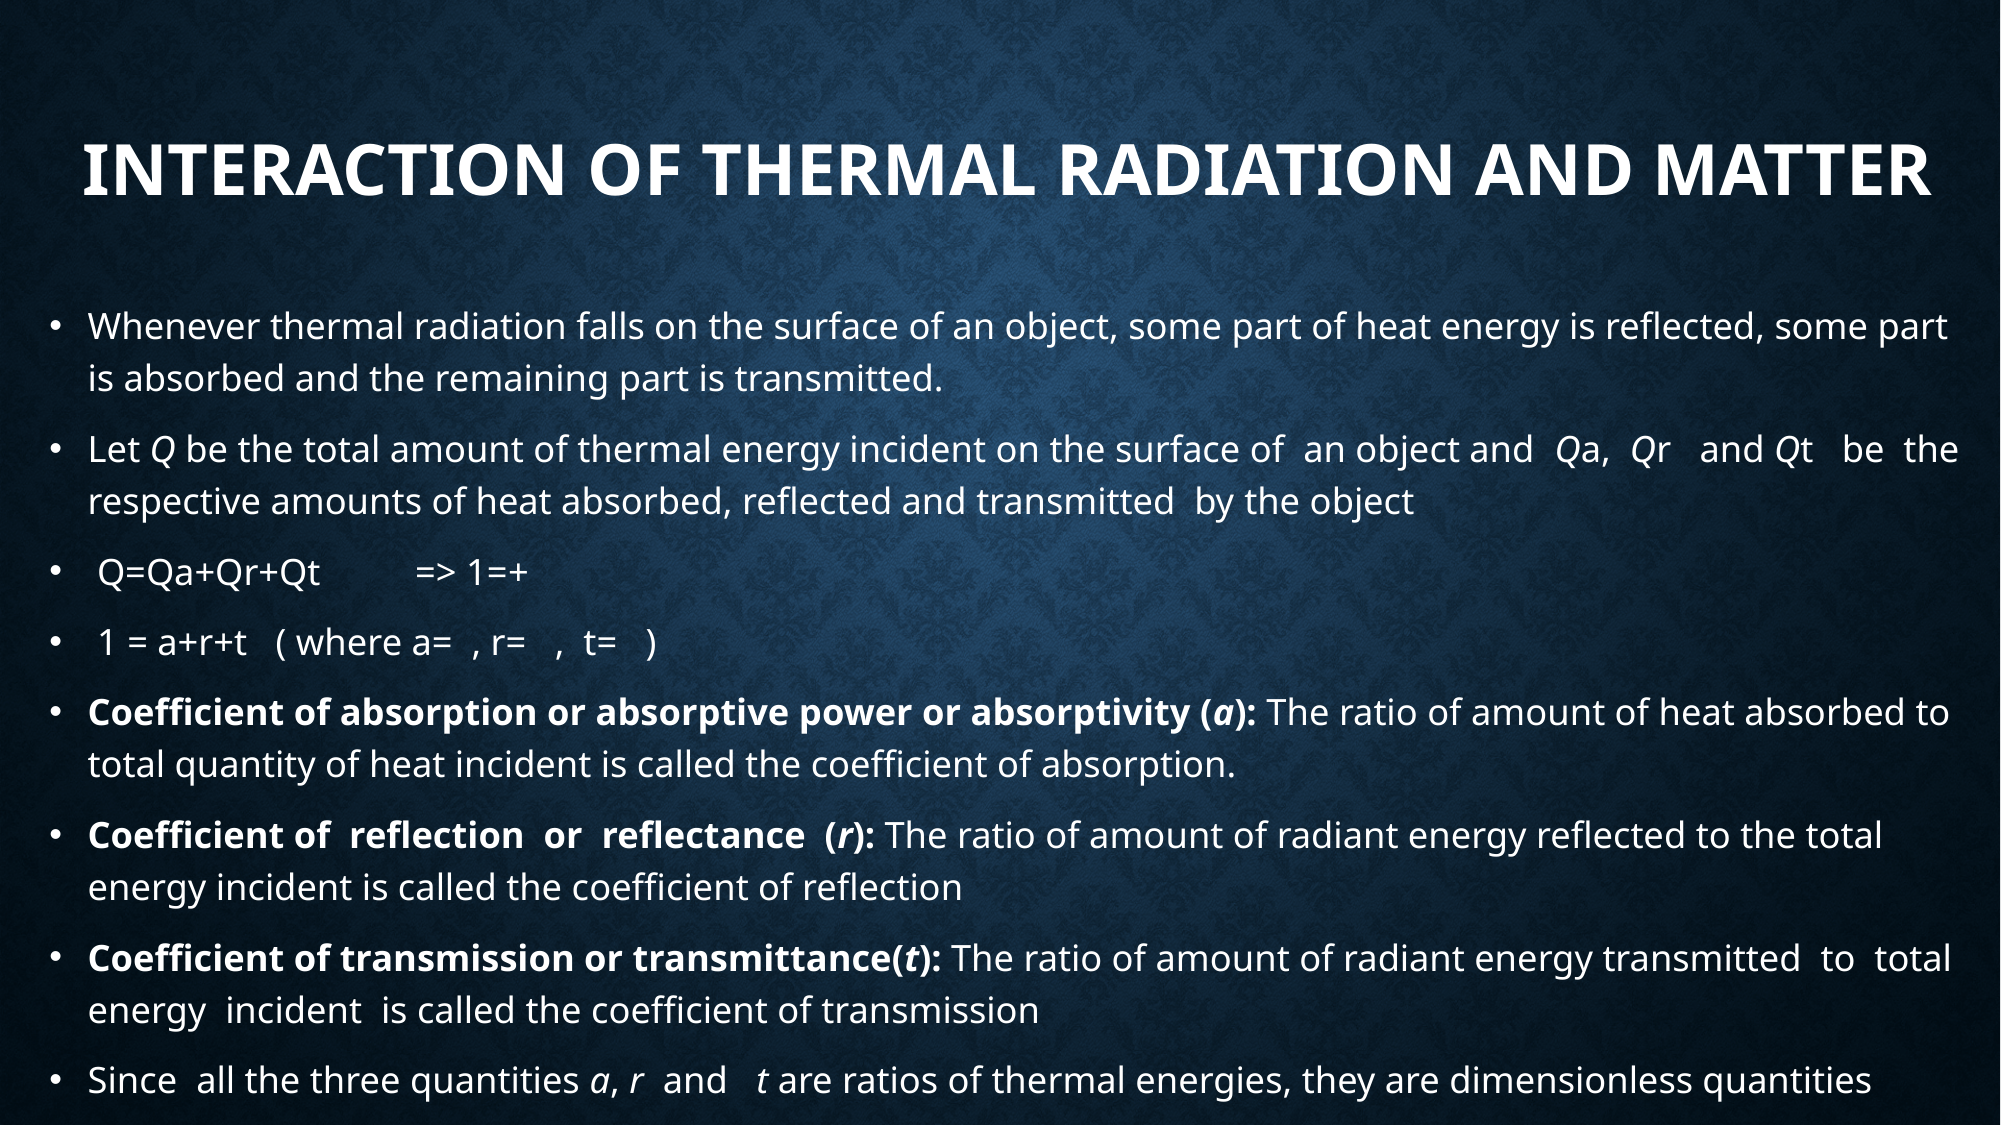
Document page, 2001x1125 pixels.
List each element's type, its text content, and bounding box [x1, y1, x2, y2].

title Interaction of Thermal Radiation and Matter [17, 99, 2000, 245]
